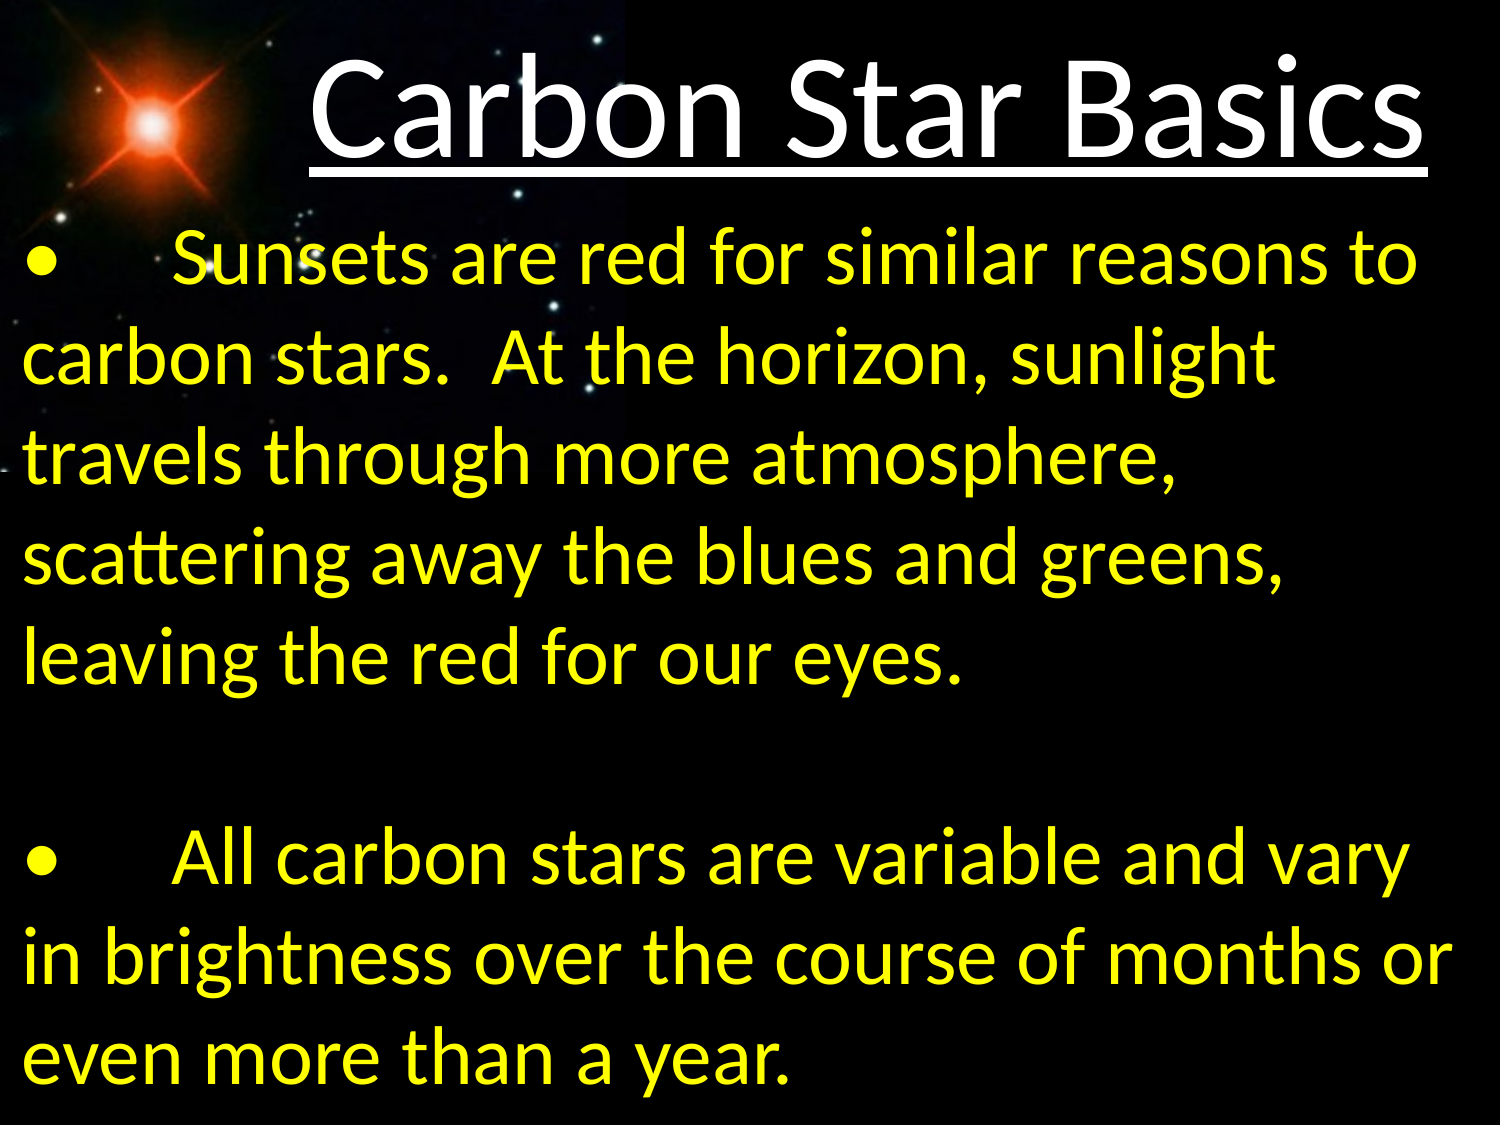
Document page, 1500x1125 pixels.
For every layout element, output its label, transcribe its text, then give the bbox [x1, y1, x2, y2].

text_box Carbon Star Basics [629, 0, 1500, 193]
text_box • Sunsets are red for similar reasons to carbon stars. At the horizon, sunlight travels through more atmosphere, scattering away the blues and greens, leaving the red for our eyes. • All carbon stars are variable and vary in brightness over the course of months or even more than a year. [6, 193, 1500, 1109]
picture [0, 0, 626, 472]
